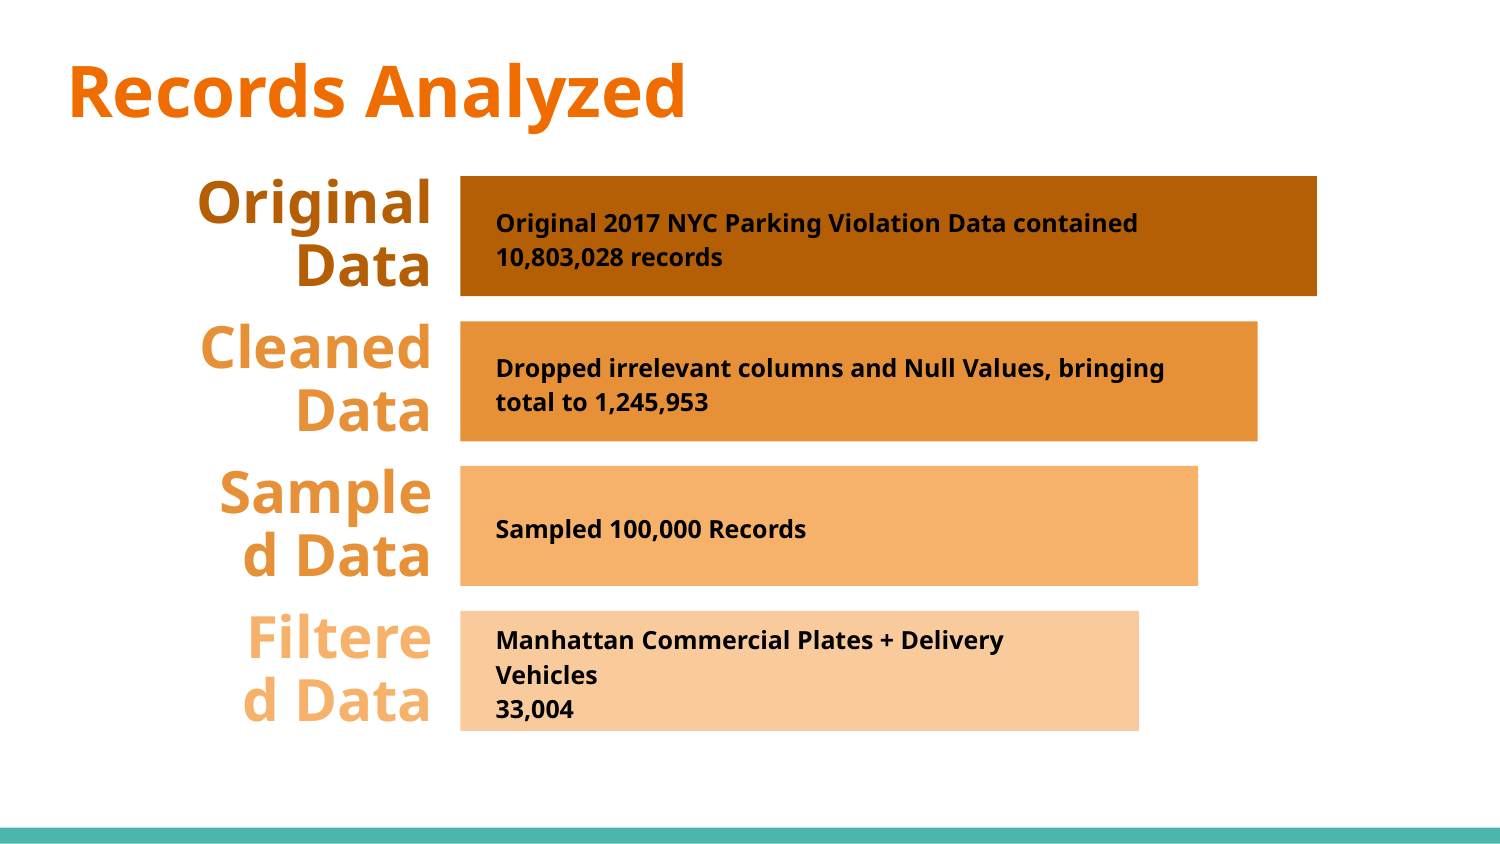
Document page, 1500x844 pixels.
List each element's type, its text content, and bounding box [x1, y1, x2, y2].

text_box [105, 175, 1318, 297]
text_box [174, 465, 1199, 587]
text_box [196, 610, 1139, 732]
title Records Analyzed [51, 31, 1449, 148]
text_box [166, 321, 1258, 442]
